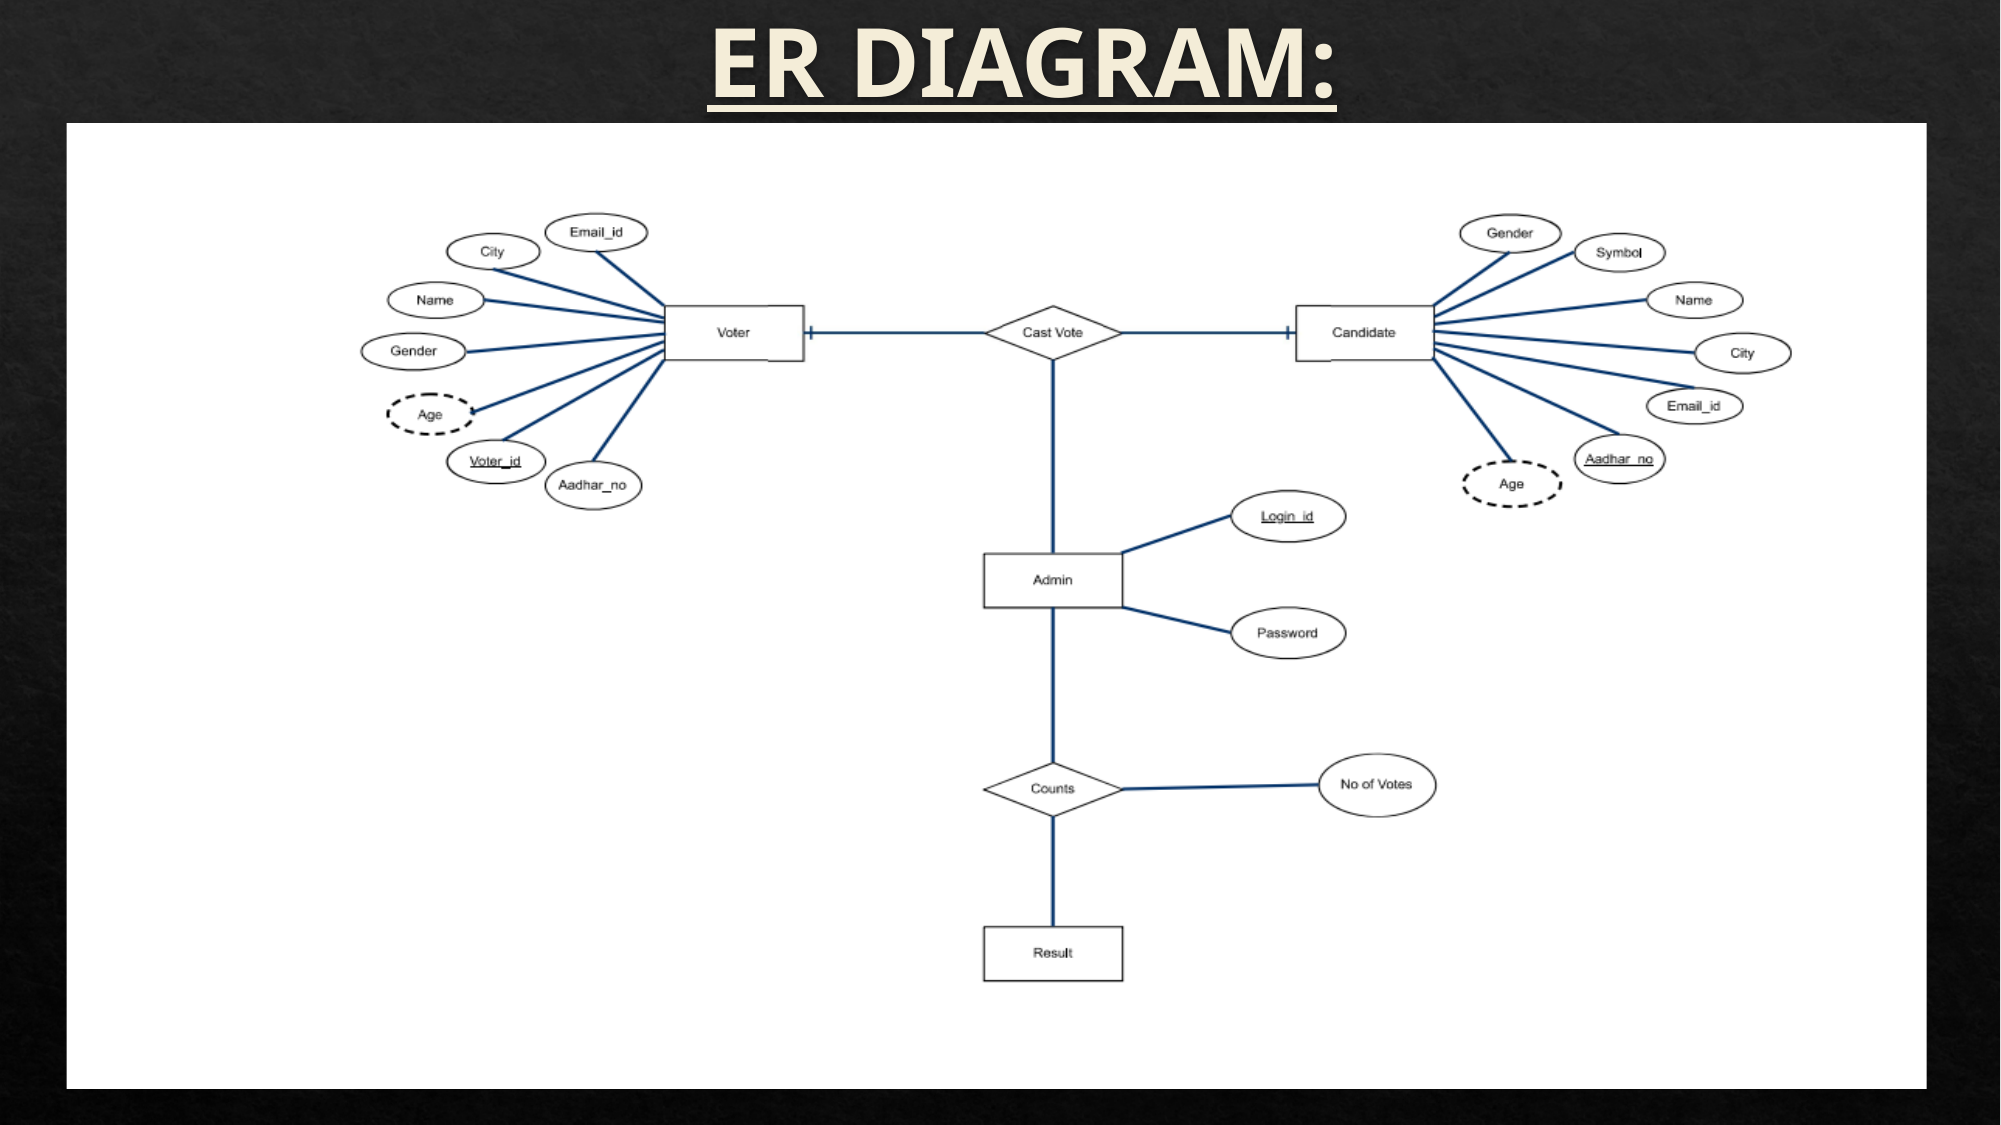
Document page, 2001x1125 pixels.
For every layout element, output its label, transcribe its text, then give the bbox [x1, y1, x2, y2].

title ER DIAGRAM: [173, 0, 1872, 118]
picture [66, 123, 1927, 1089]
